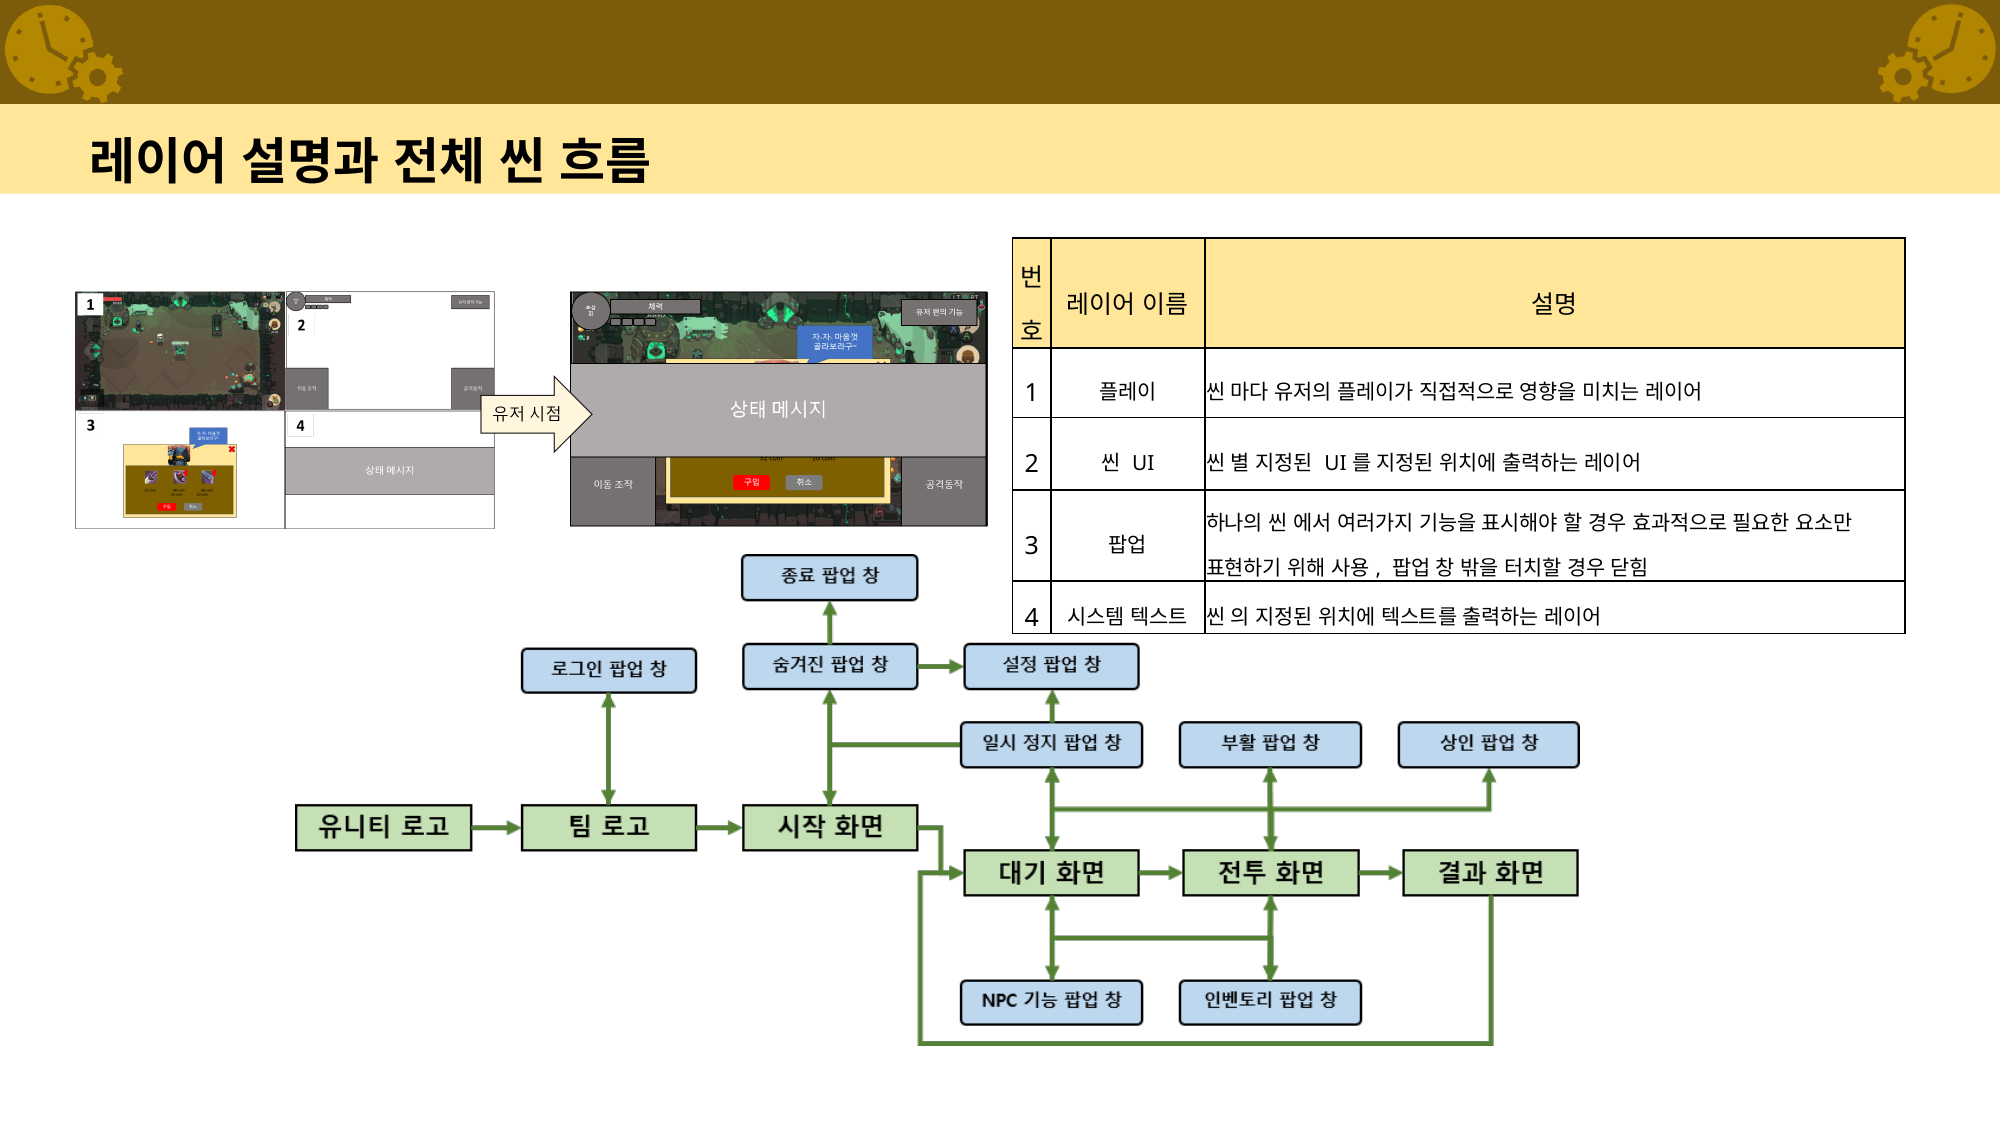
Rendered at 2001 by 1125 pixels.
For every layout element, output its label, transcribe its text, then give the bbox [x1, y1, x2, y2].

table_cell 씬 의 지정된 위치에 텍스트를 출력하는 레이어 [1580, 582, 1904, 633]
table_cell 1 [1013, 349, 1050, 417]
table_header 번호 [1013, 239, 1050, 347]
table_header 레이어 이름 [1052, 239, 1204, 347]
table_header 설명 [1206, 239, 1904, 347]
table_cell 2 [1013, 418, 1050, 489]
table_cell 씬 별 지정된 UI를 지정된 위치에 출력하는 레이어 [1206, 418, 1904, 489]
table_cell 3 [1013, 491, 1050, 554]
table_cell 하나의 씬 에서 여러가지 기능을 표시해야 할 경우 효과적으로 필요한 요소만 표현하기 위해 사용, 팝업 창 밖을 터치할 경우 닫힘 [1206, 491, 1904, 580]
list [74, 289, 988, 529]
table_cell 플레이 [1052, 349, 1204, 417]
table_cell 씬 UI [1052, 418, 1204, 489]
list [295, 554, 1580, 1046]
table_cell 씬 마다 유저의 플레이가 직접적으로 영향을 미치는 레이어 [1206, 349, 1904, 417]
table_cell 팝업 [1052, 491, 1204, 554]
title 레이어 설명과 전체 씬 흐름 [75, 105, 1800, 184]
